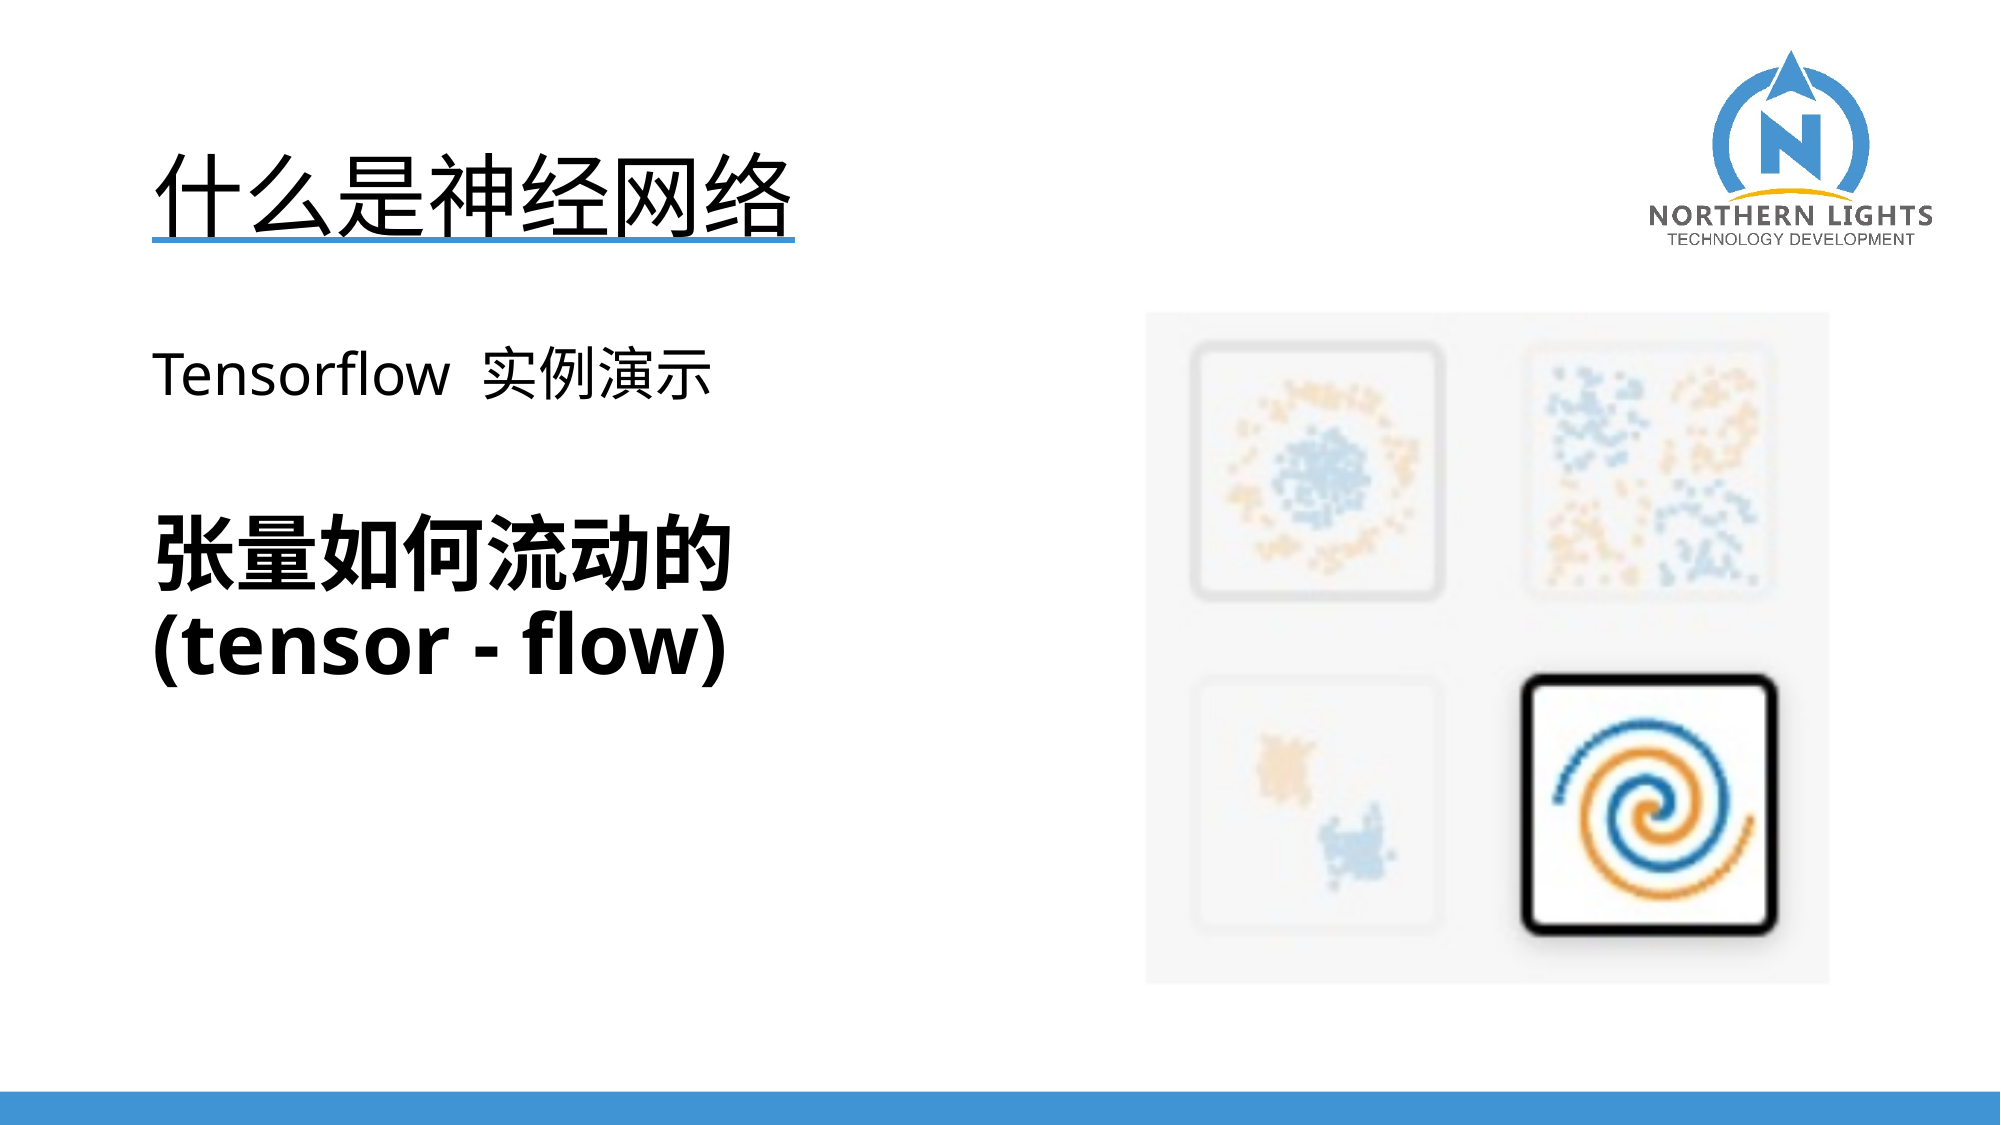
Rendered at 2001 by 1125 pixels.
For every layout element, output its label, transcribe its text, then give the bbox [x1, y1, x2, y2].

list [1106, 287, 1871, 1014]
title 什么是神经网络 [137, 129, 1387, 272]
list Tensorflow 实例演示 张量如何流动的 (tensor - flow) [137, 337, 988, 964]
picture [1614, 33, 1964, 266]
